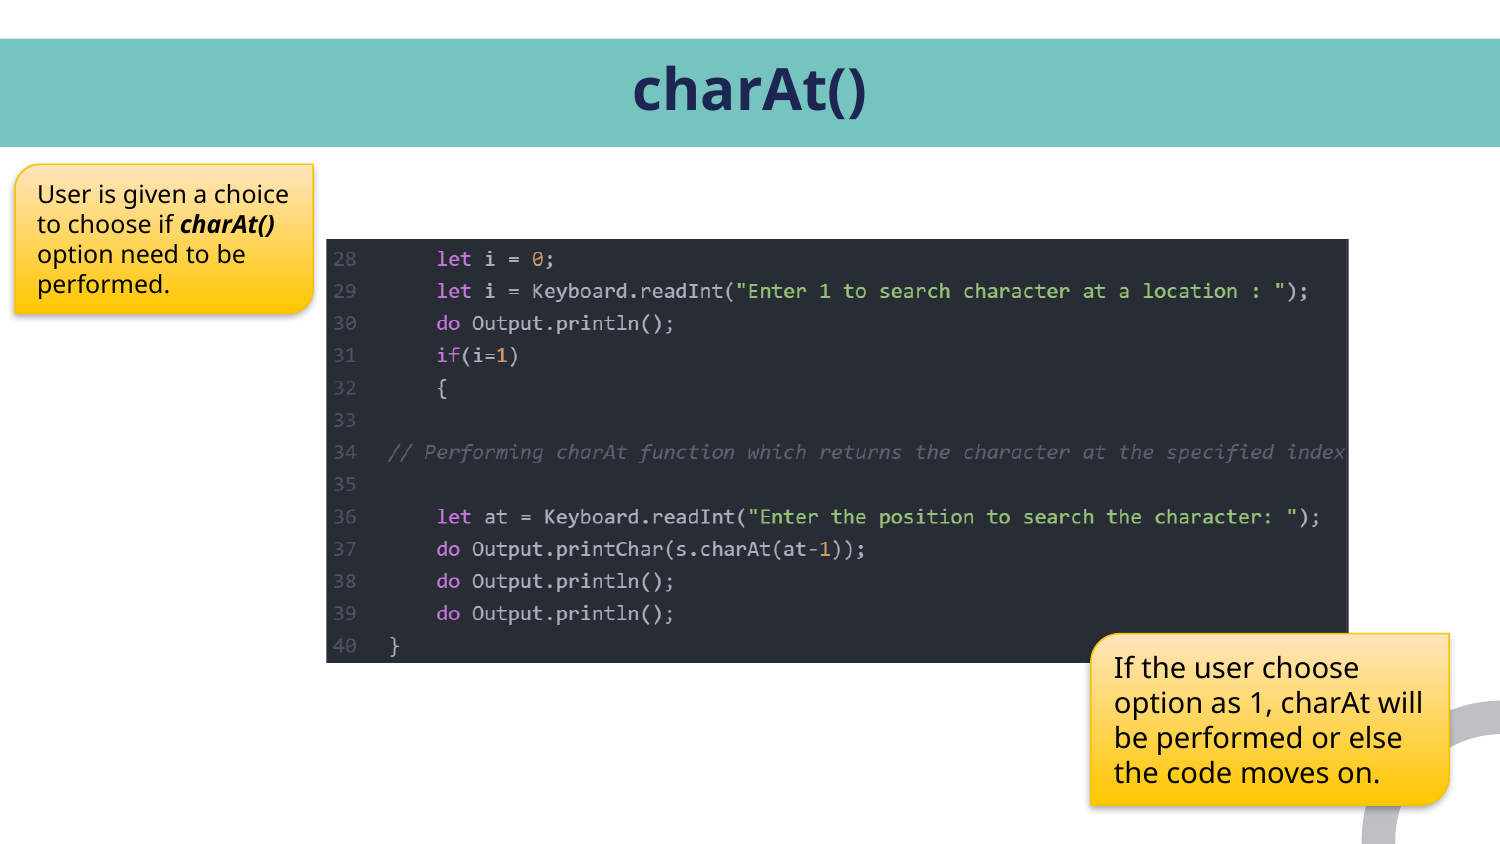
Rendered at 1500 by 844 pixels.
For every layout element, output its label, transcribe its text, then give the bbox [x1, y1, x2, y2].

title charAt() [115, 36, 1385, 131]
text_box User is given a choice to choose if charAt() option need to be performed. [14, 163, 314, 315]
text_box If the user choose option as 1, charAt will be performed or else the code moves on. [1090, 632, 1450, 806]
picture [326, 239, 1349, 663]
